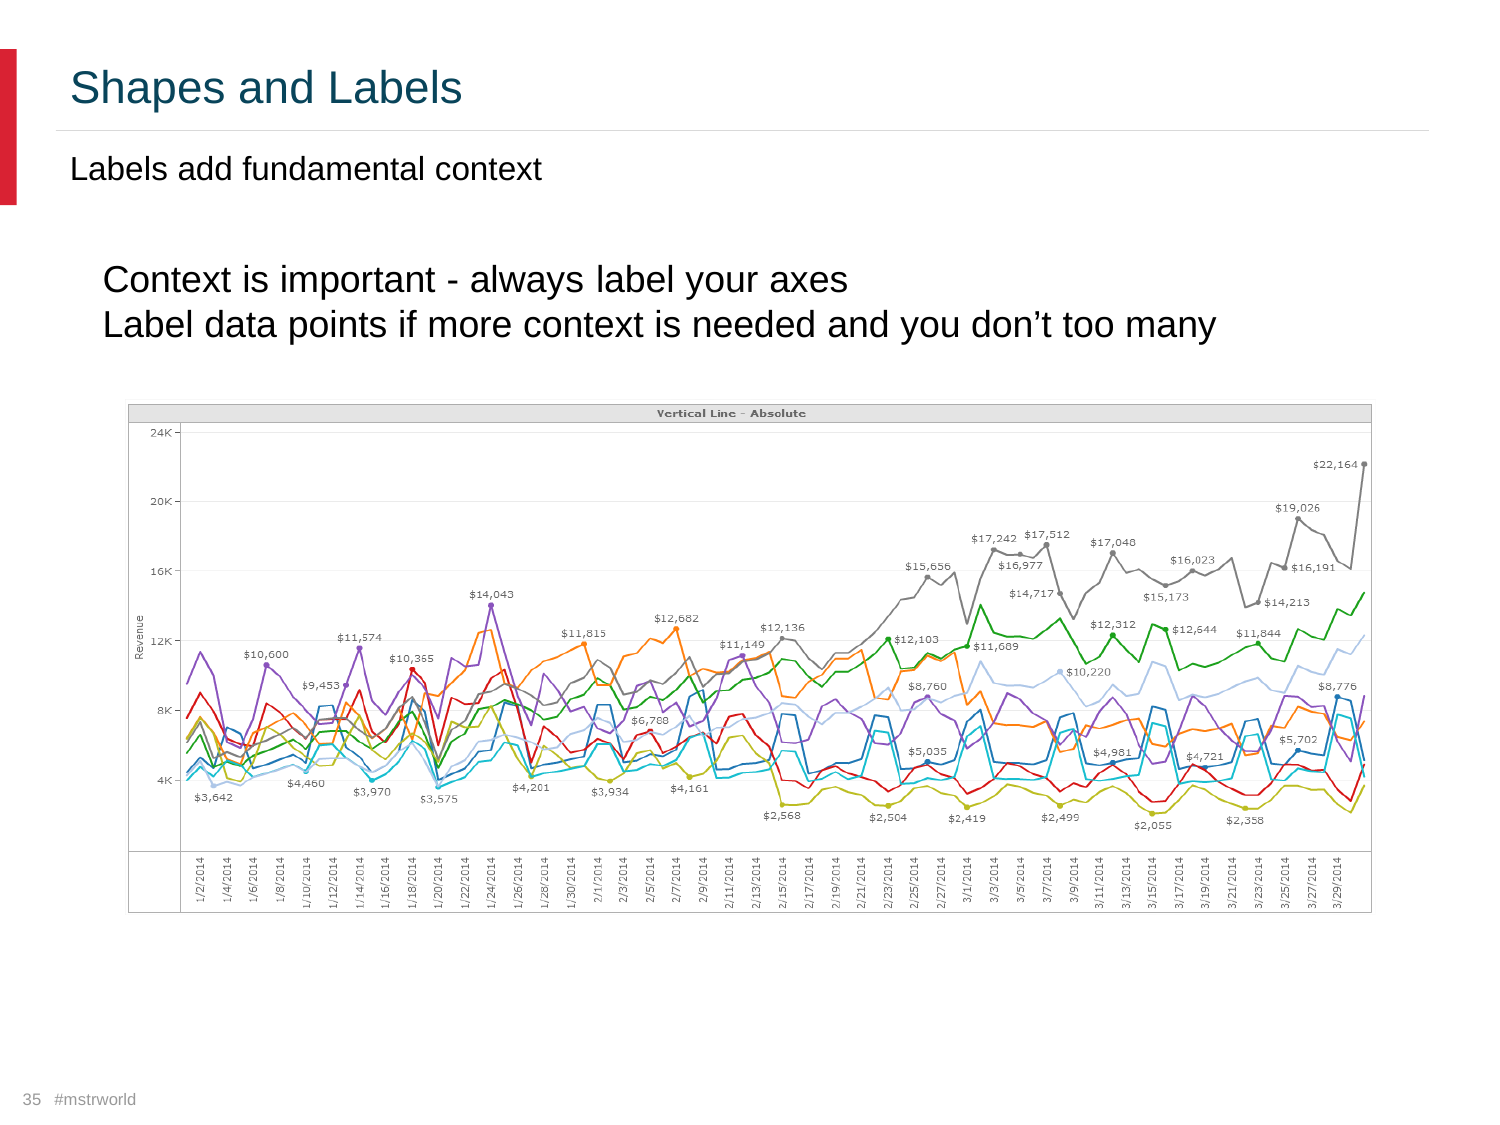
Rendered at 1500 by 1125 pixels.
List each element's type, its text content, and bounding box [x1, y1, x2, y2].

text_box needed [689, 305, 825, 347]
text_box if [396, 305, 425, 347]
text_box Context is important - always label your axes [100, 260, 854, 302]
text_box is [652, 305, 689, 347]
text_box context [521, 305, 652, 347]
text_box and [825, 305, 898, 347]
text_box points [285, 305, 396, 347]
text_box too many [1060, 305, 1225, 347]
text_box you [898, 305, 968, 347]
text_box Label [100, 305, 202, 347]
text_box don’t [968, 305, 1060, 347]
text_box data [202, 305, 285, 347]
text_box 35 #mstrworld [20, 1090, 141, 1112]
text_box Shapes and Labels [67, 64, 472, 115]
text_box [125, 399, 1376, 915]
text_box more [425, 305, 521, 347]
text_box [0, 49, 17, 206]
text_box Labels add fundamental context [67, 151, 549, 189]
